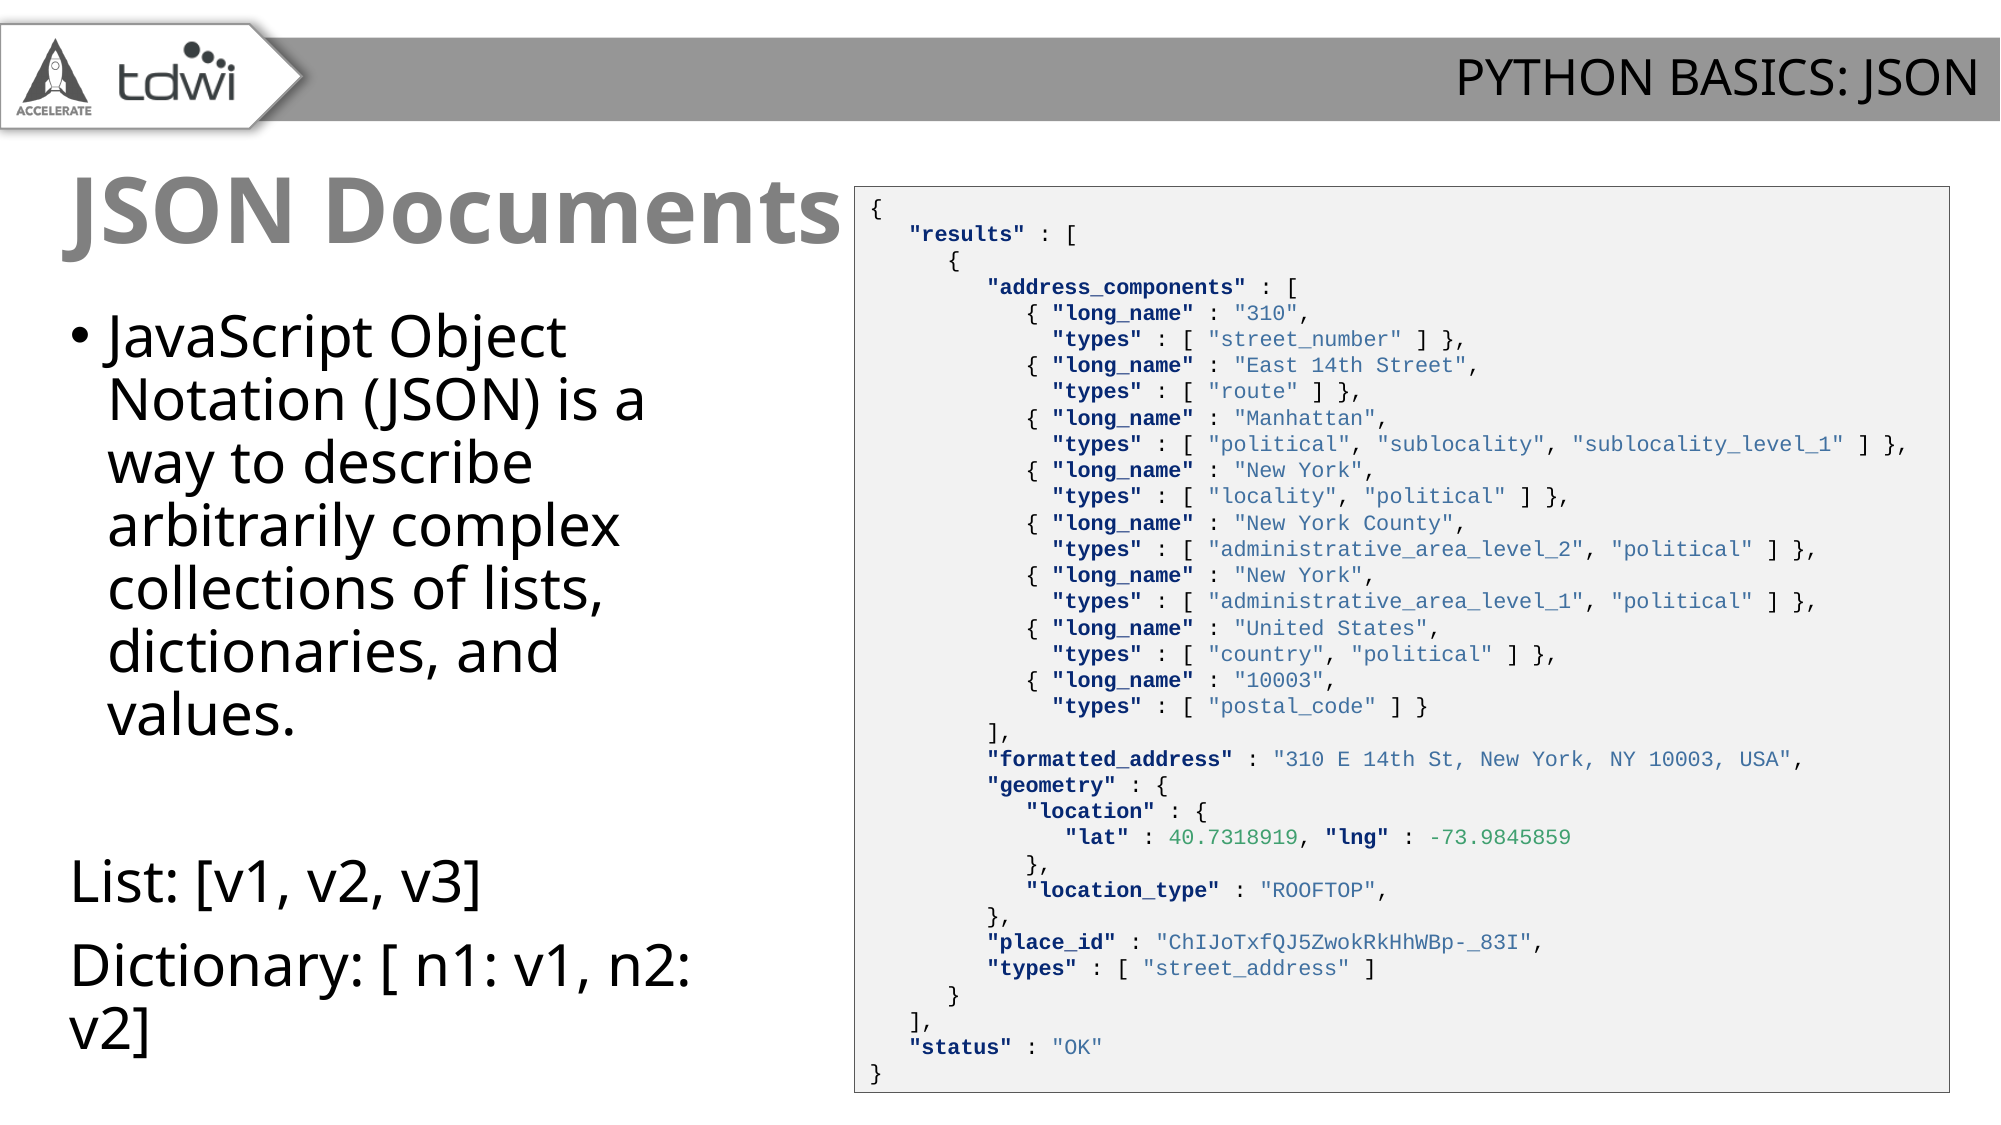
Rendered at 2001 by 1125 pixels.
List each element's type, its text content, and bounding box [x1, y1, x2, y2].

list PYTHON BASICS: JSON [729, 44, 1997, 113]
text_box { "results" : [ { "address_components" : [ { "long_name" : "310", "types" : [ "street_number" ] }, { "long_name" : "East 14th Street", "types" : [ "route" ] }, { "long_name" : "Manhattan", "types" : [ "political", "sublocality", "sublocality_level_1" ] }, { "long_name" : "New York", "types" : [ "locality", "political" ] }, { "long_name" : "New York County", "types" : [ "administrative_area_level_2", "political" ] }, { "long_name" : "New York", "types" : [ "administrative_area_level_1", "political" ] }, { "long_name" : "United States", "types" : [ "country", "political" ] }, { "long_name" : "10003", "types" : [ "postal_code" ] } ], "formatted_address" : "310 E 14th St, New York, NY 10003, USA", "geometry" : { "location" : { "lat" : 40.7318919, "lng" : -73.9845859 }, "location_type" : "ROOFTOP", }, "place_id" : "ChIJoTxfQJ5ZwokRkHhWBp-_83I", "types" : [ "street_address" ] } ], "status" : "OK" } [854, 186, 1950, 1093]
list JavaScript Object Notation (JSON) is a way to describe arbitrarily complex collections of lists, dictionaries, and values. List: [v1, v2, v3] Dictionary: [ n1: v1, n2: v2] [54, 299, 747, 1014]
picture [115, 35, 239, 108]
slide_number 59 [1500, 1093, 1950, 1103]
title JSON Documents [54, 150, 1950, 278]
